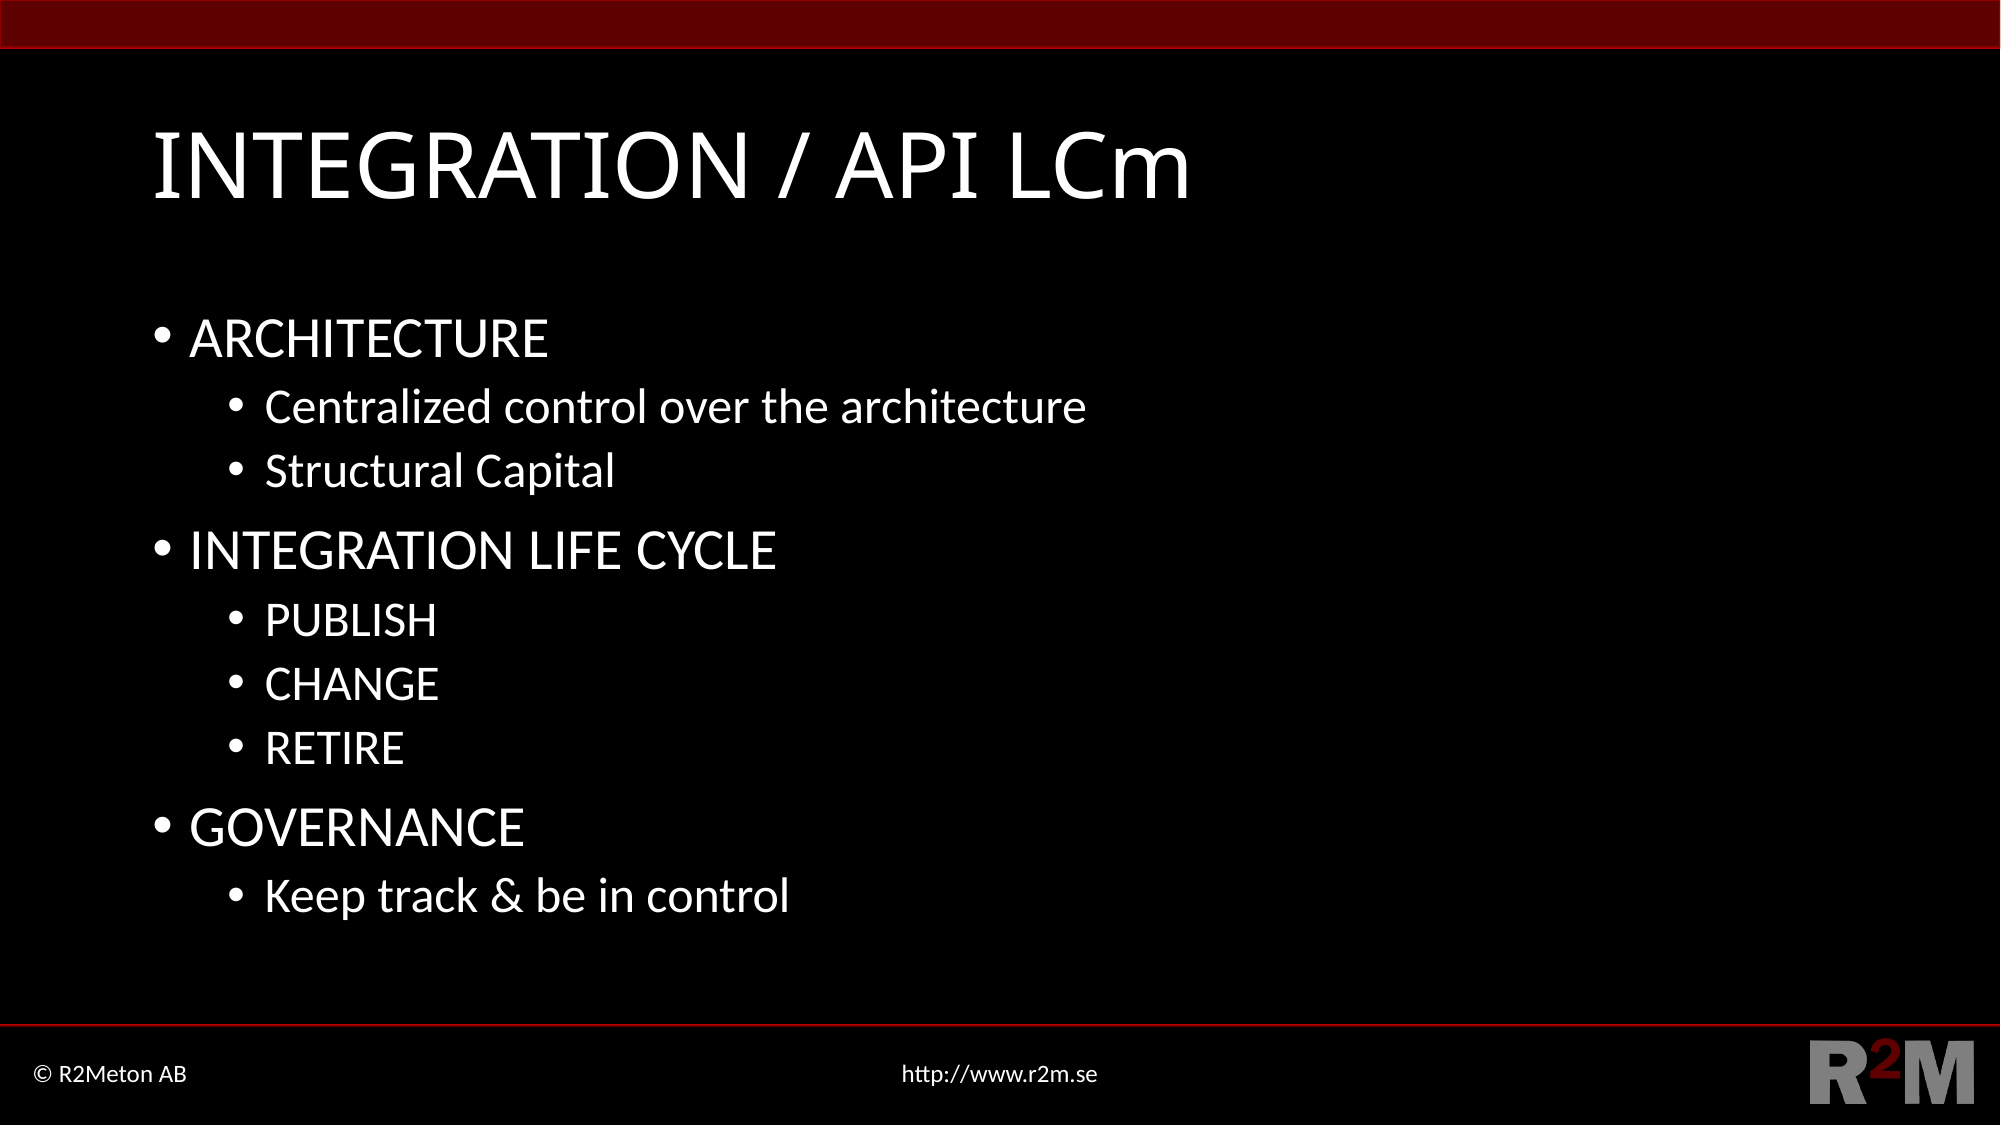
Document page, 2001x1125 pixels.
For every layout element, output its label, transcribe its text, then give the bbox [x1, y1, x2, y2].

picture [1810, 1038, 1974, 1104]
footer http://www.r2m.se [662, 1042, 1338, 1103]
list ARCHITECTURE Centralized control over the architecture Structural Capital INTEGRATION LIFE CYCLE PUBLISH CHANGE RETIRE GOVERNANCE Keep track & be in control [137, 299, 1863, 1014]
title INTEGRATION / API LCm [137, 59, 1863, 278]
slide_number © R2Meton AB [17, 1042, 468, 1103]
